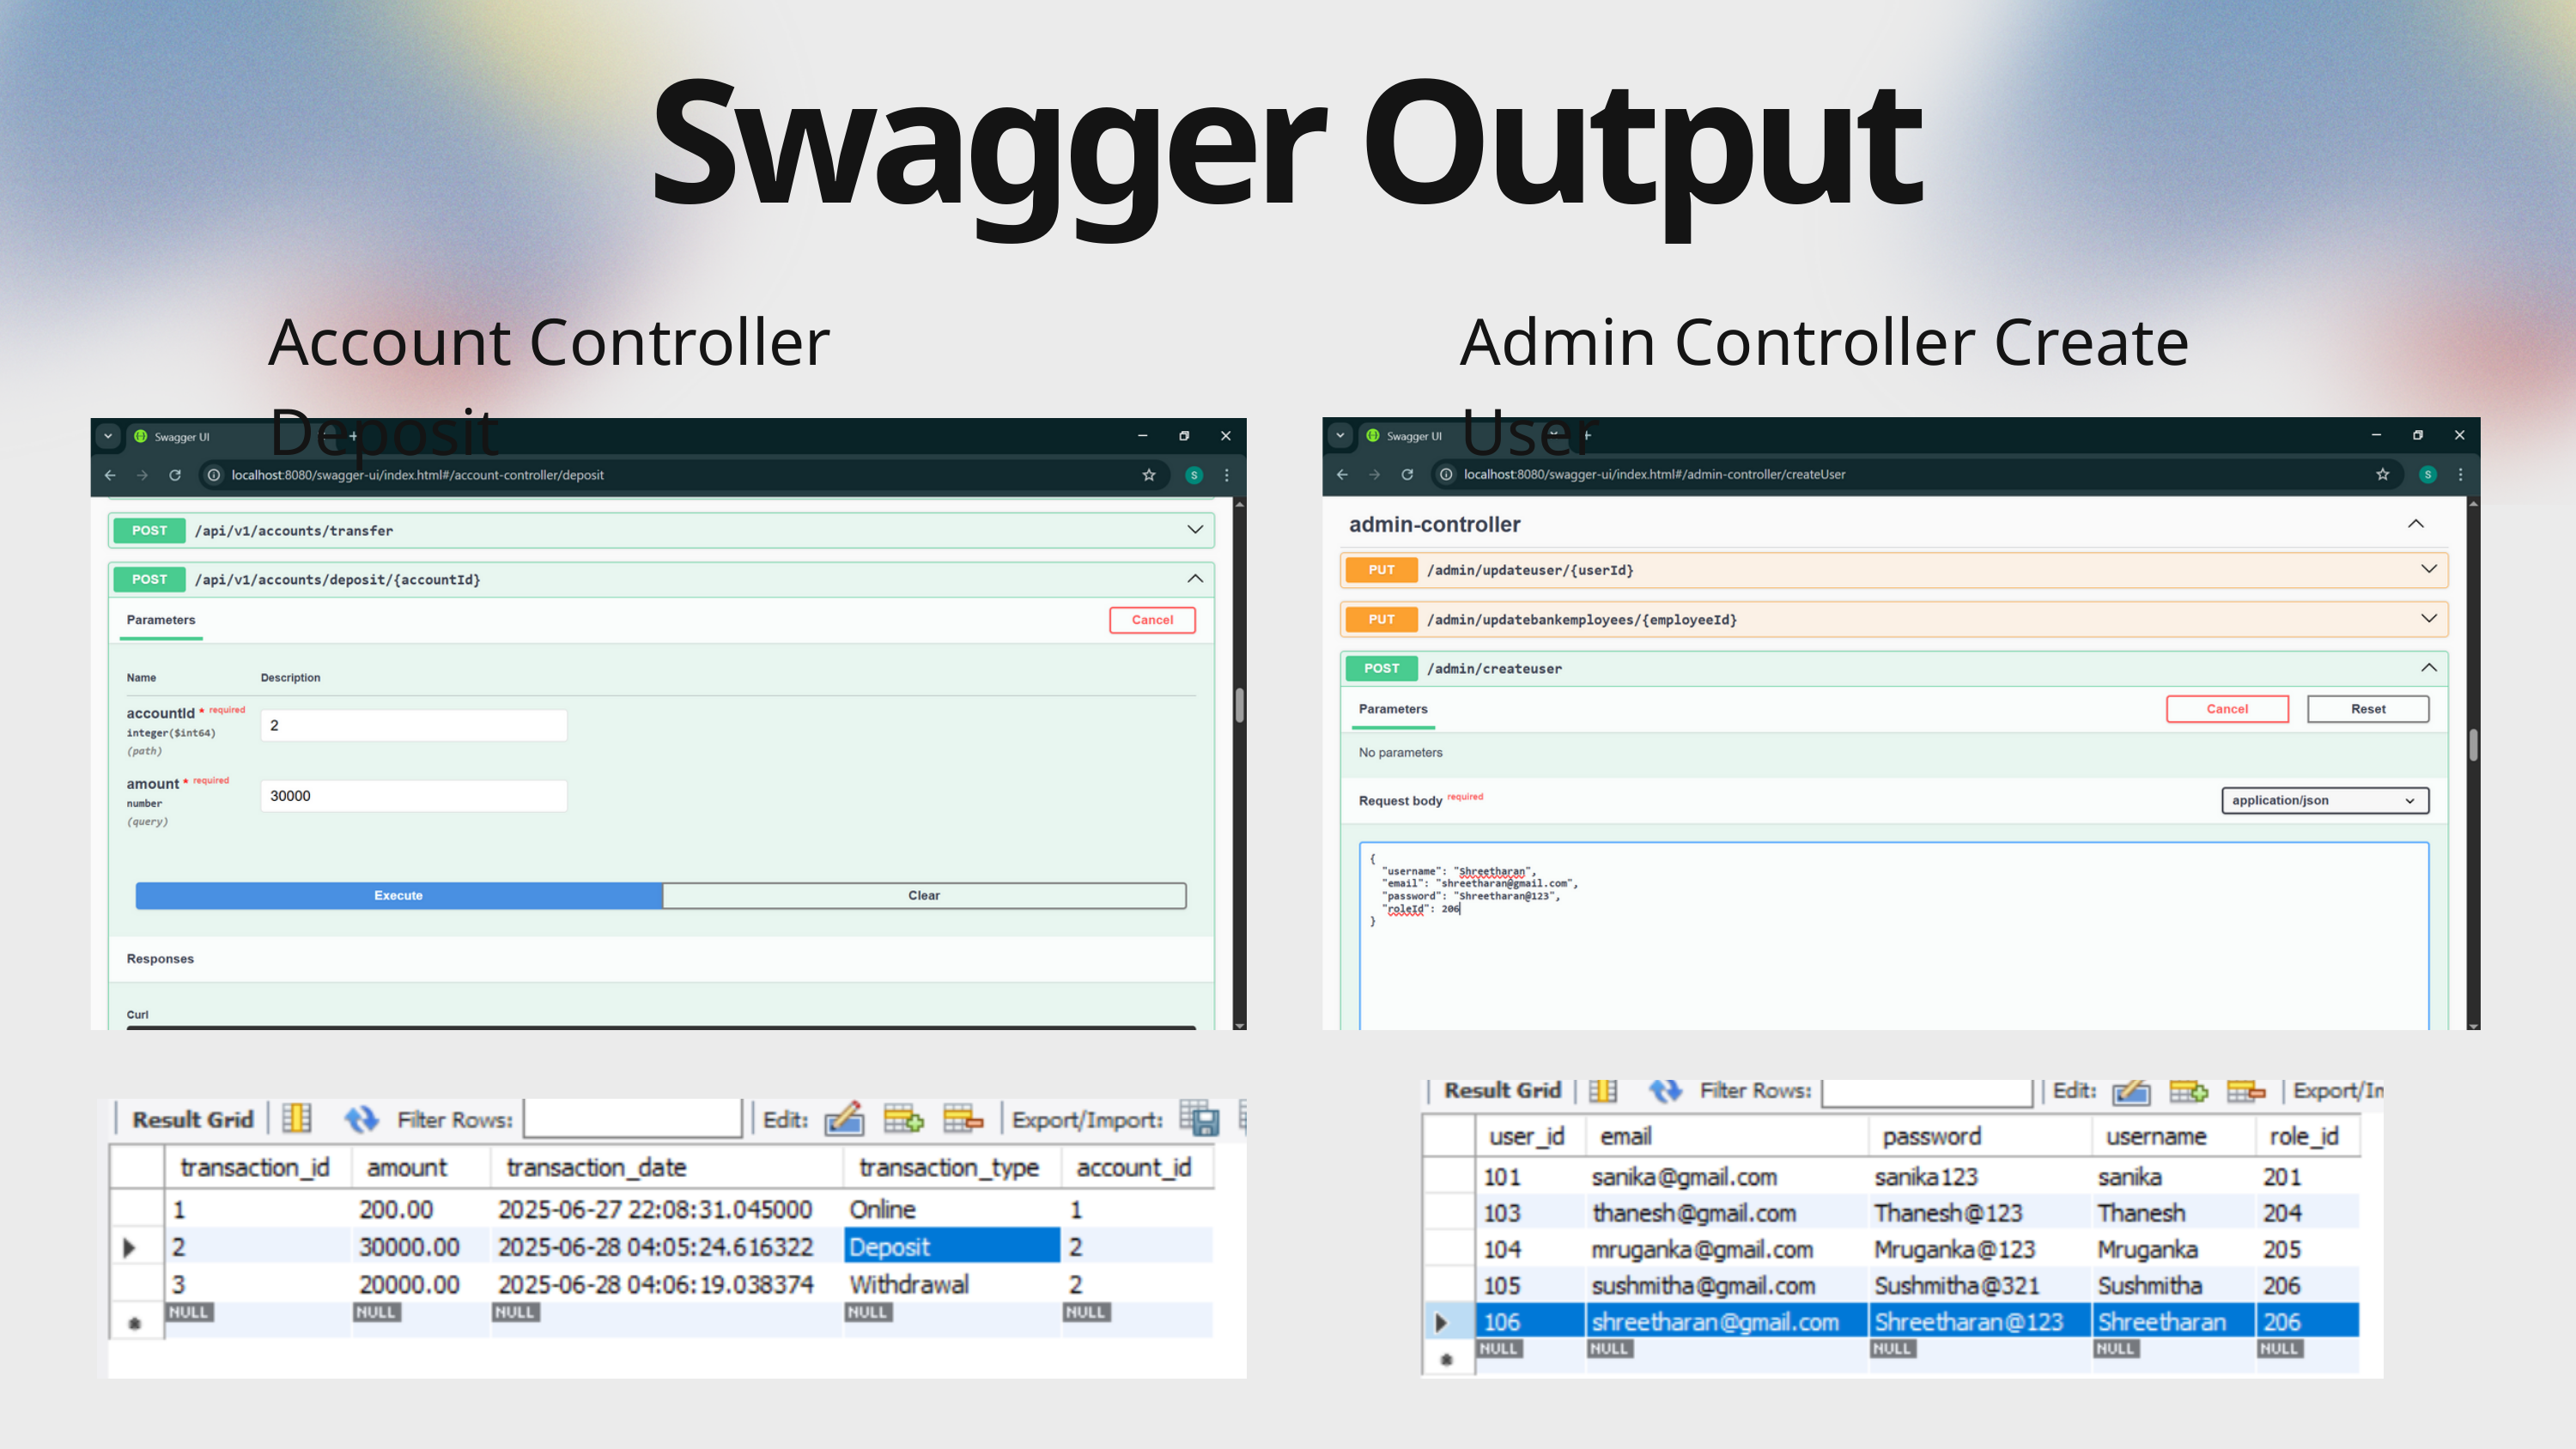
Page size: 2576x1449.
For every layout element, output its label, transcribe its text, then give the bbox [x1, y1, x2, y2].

text_box [1322, 417, 2481, 1030]
text_box Swagger Output [289, 100, 2287, 238]
text_box [1419, 1080, 2384, 1379]
text_box [0, 0, 898, 505]
text_box Account Controller Deposit [268, 288, 1070, 469]
text_box Admin Controller Create User [1460, 288, 2343, 469]
text_box [1677, 0, 2576, 505]
text_box [90, 418, 1247, 1030]
text_box [96, 1099, 1247, 1379]
